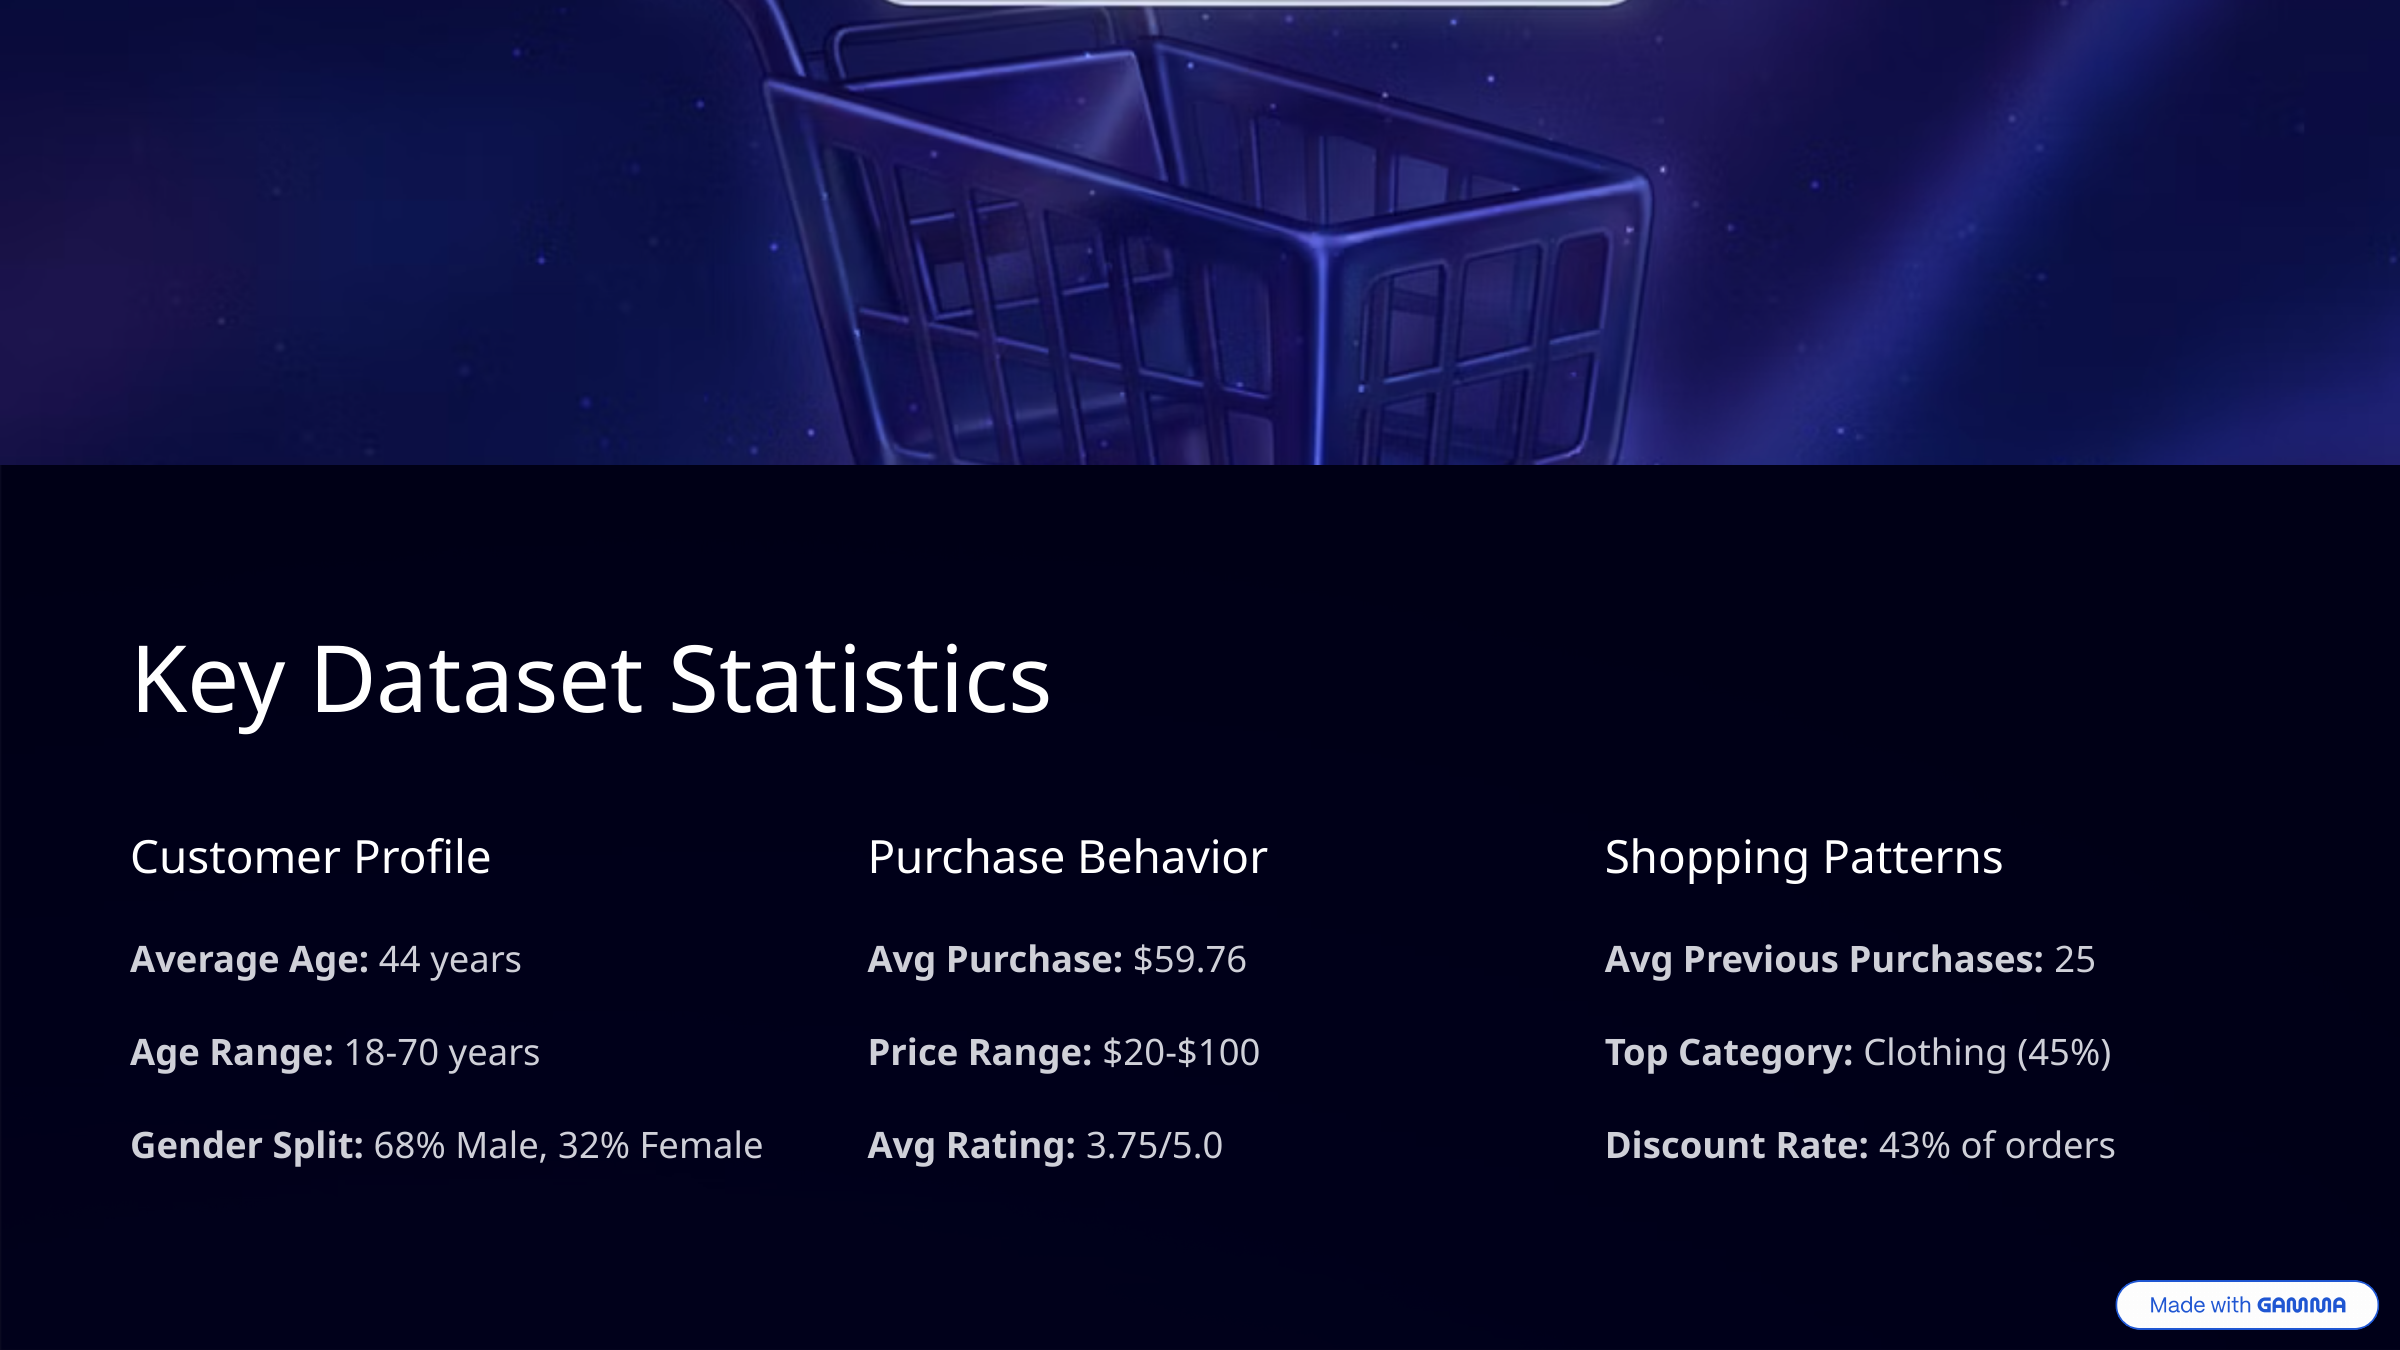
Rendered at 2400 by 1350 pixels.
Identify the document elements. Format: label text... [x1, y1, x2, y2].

text_box Customer Profile [130, 824, 596, 883]
text_box Key Dataset Statistics [130, 615, 1061, 732]
text_box Top Category: Clothing (45%) [1604, 1013, 2273, 1073]
text_box Gender Split: 68% Male, 32% Female [130, 1106, 776, 1166]
text_box Discount Rate: 43% of orders [1604, 1106, 2273, 1166]
text_box Age Range: 18-70 years [130, 1013, 776, 1073]
text_box Purchase Behavior [867, 824, 1333, 883]
text_box Shopping Patterns [1604, 824, 2070, 883]
text_box Avg Purchase: $59.76 [867, 920, 1513, 980]
text_box Avg Previous Purchases: 25 [1604, 920, 2273, 980]
text_box Price Range: $20-$100 [867, 1013, 1513, 1073]
text_box Avg Rating: 3.75/5.0 [867, 1106, 1513, 1166]
text_box Average Age: 44 years [130, 920, 776, 980]
picture [2106, 1271, 2389, 1339]
picture [0, 0, 2400, 466]
